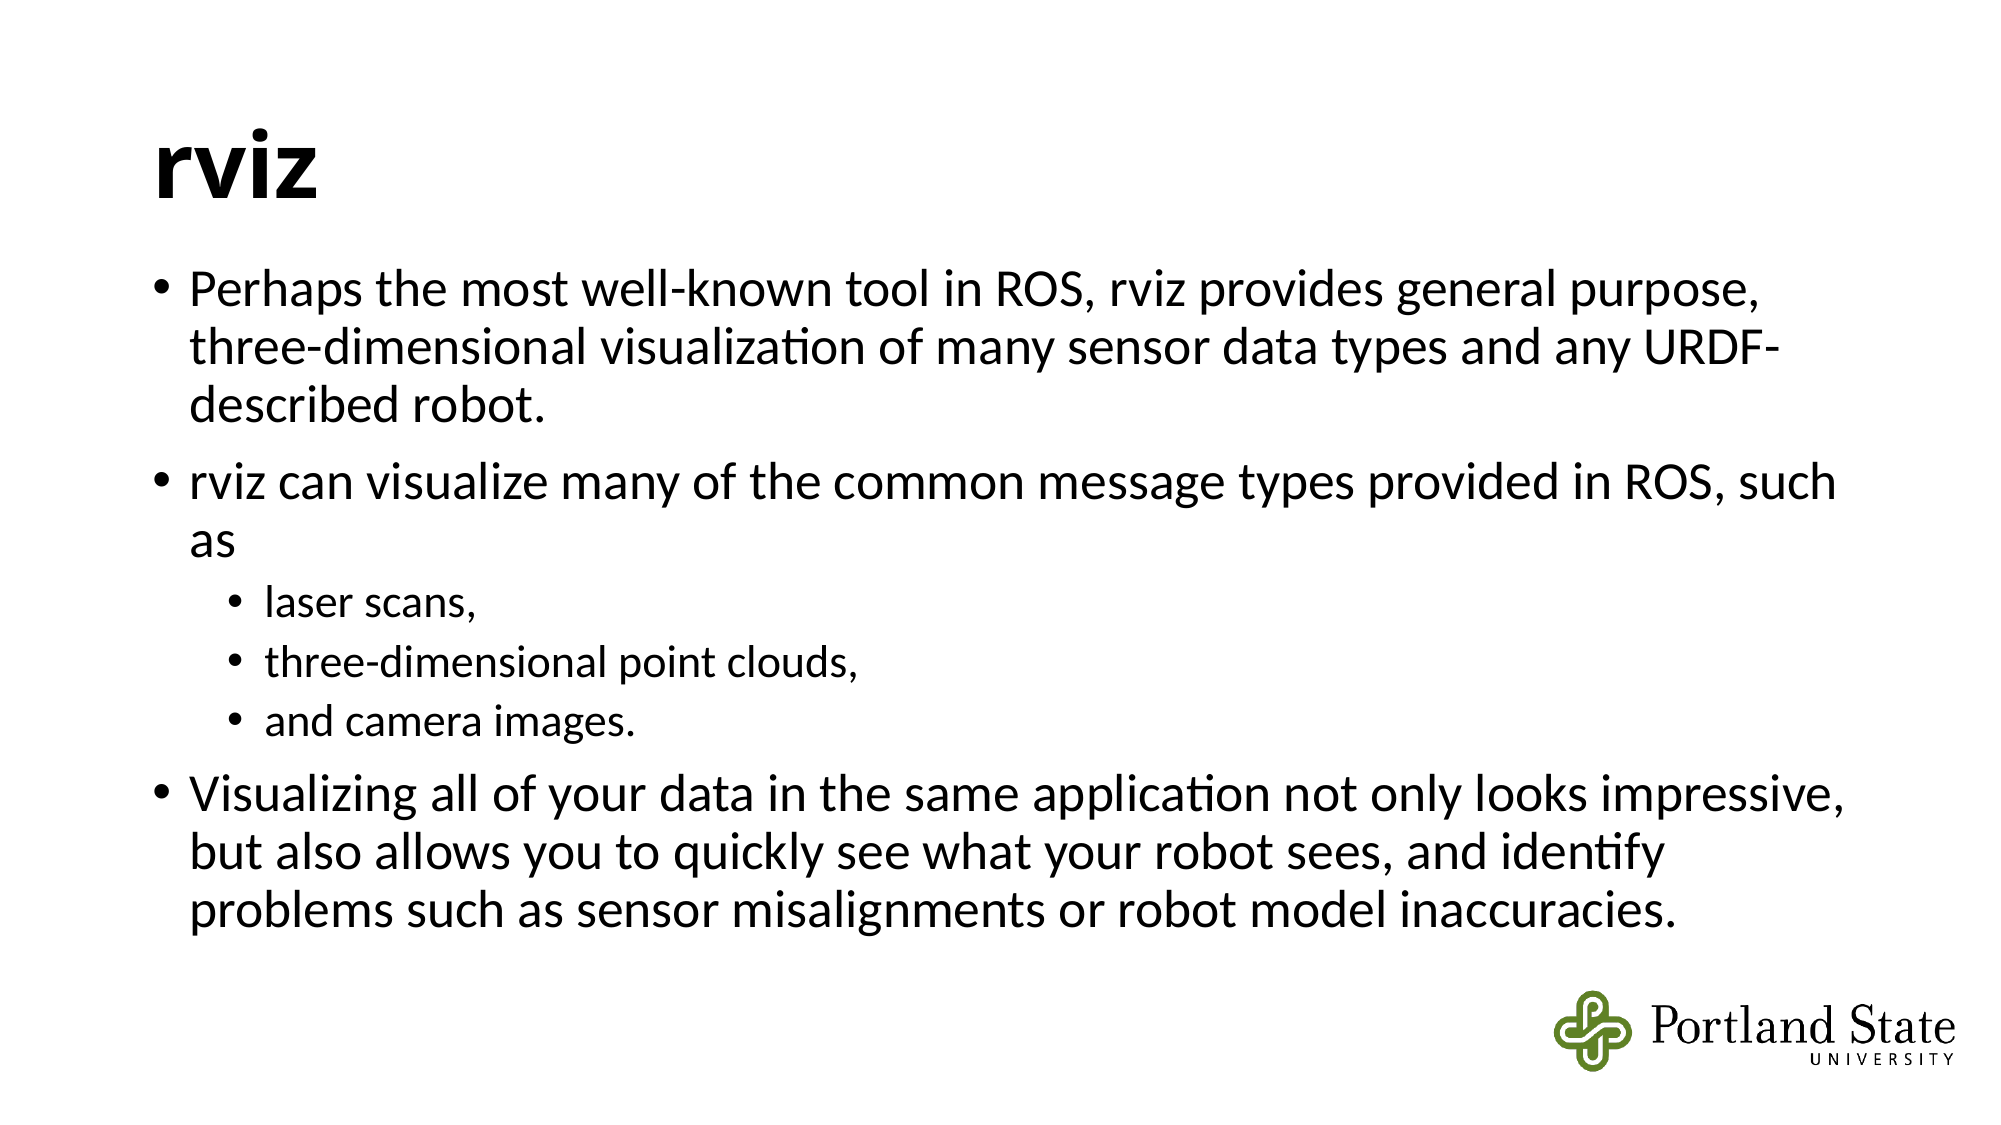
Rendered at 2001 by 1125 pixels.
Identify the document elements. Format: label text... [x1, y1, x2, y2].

list Perhaps the most well-known tool in ROS, rviz provides general purpose, three-dimensional visualization of many sensor data types and any URDF-described robot. rviz can visualize many of the common message types provided in ROS, such as laser scans, three-dimensional point clouds, and camera images. Visualizing all of your data in the same application not only looks impressive, but also allows you to quickly see what your robot sees, and identify problems such as sensor misalignments or robot model inaccuracies. [137, 253, 1863, 967]
title rviz [137, 59, 1863, 253]
picture [1538, 972, 1970, 1089]
